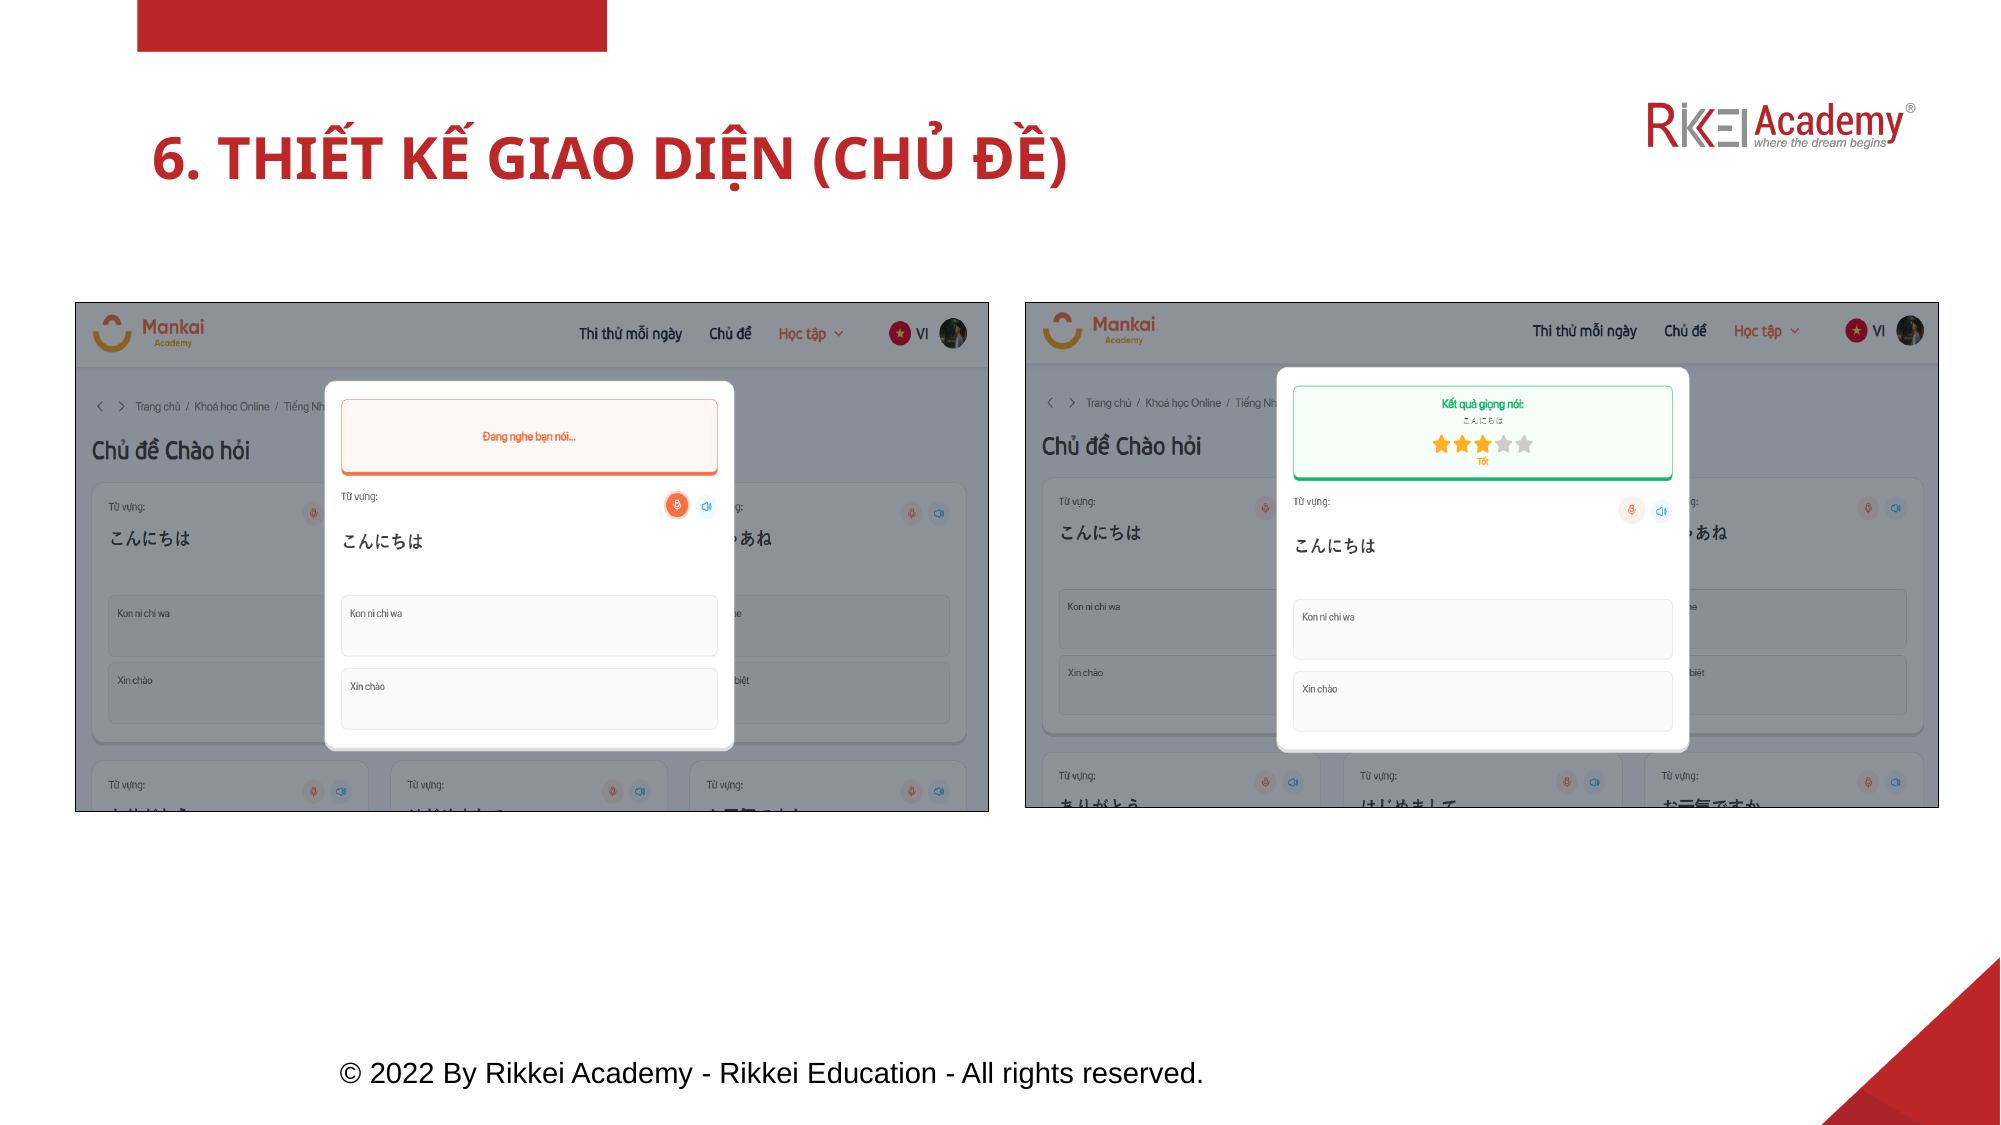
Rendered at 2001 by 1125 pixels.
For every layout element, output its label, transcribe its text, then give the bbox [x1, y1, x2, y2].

picture [75, 302, 989, 812]
title 6. THIẾT KẾ GIAO DIỆN (CHỦ ĐỀ) [137, 83, 1526, 239]
picture [1025, 302, 1939, 808]
picture [137, 0, 607, 52]
picture [1818, 957, 2000, 1125]
picture [1623, 53, 1929, 203]
